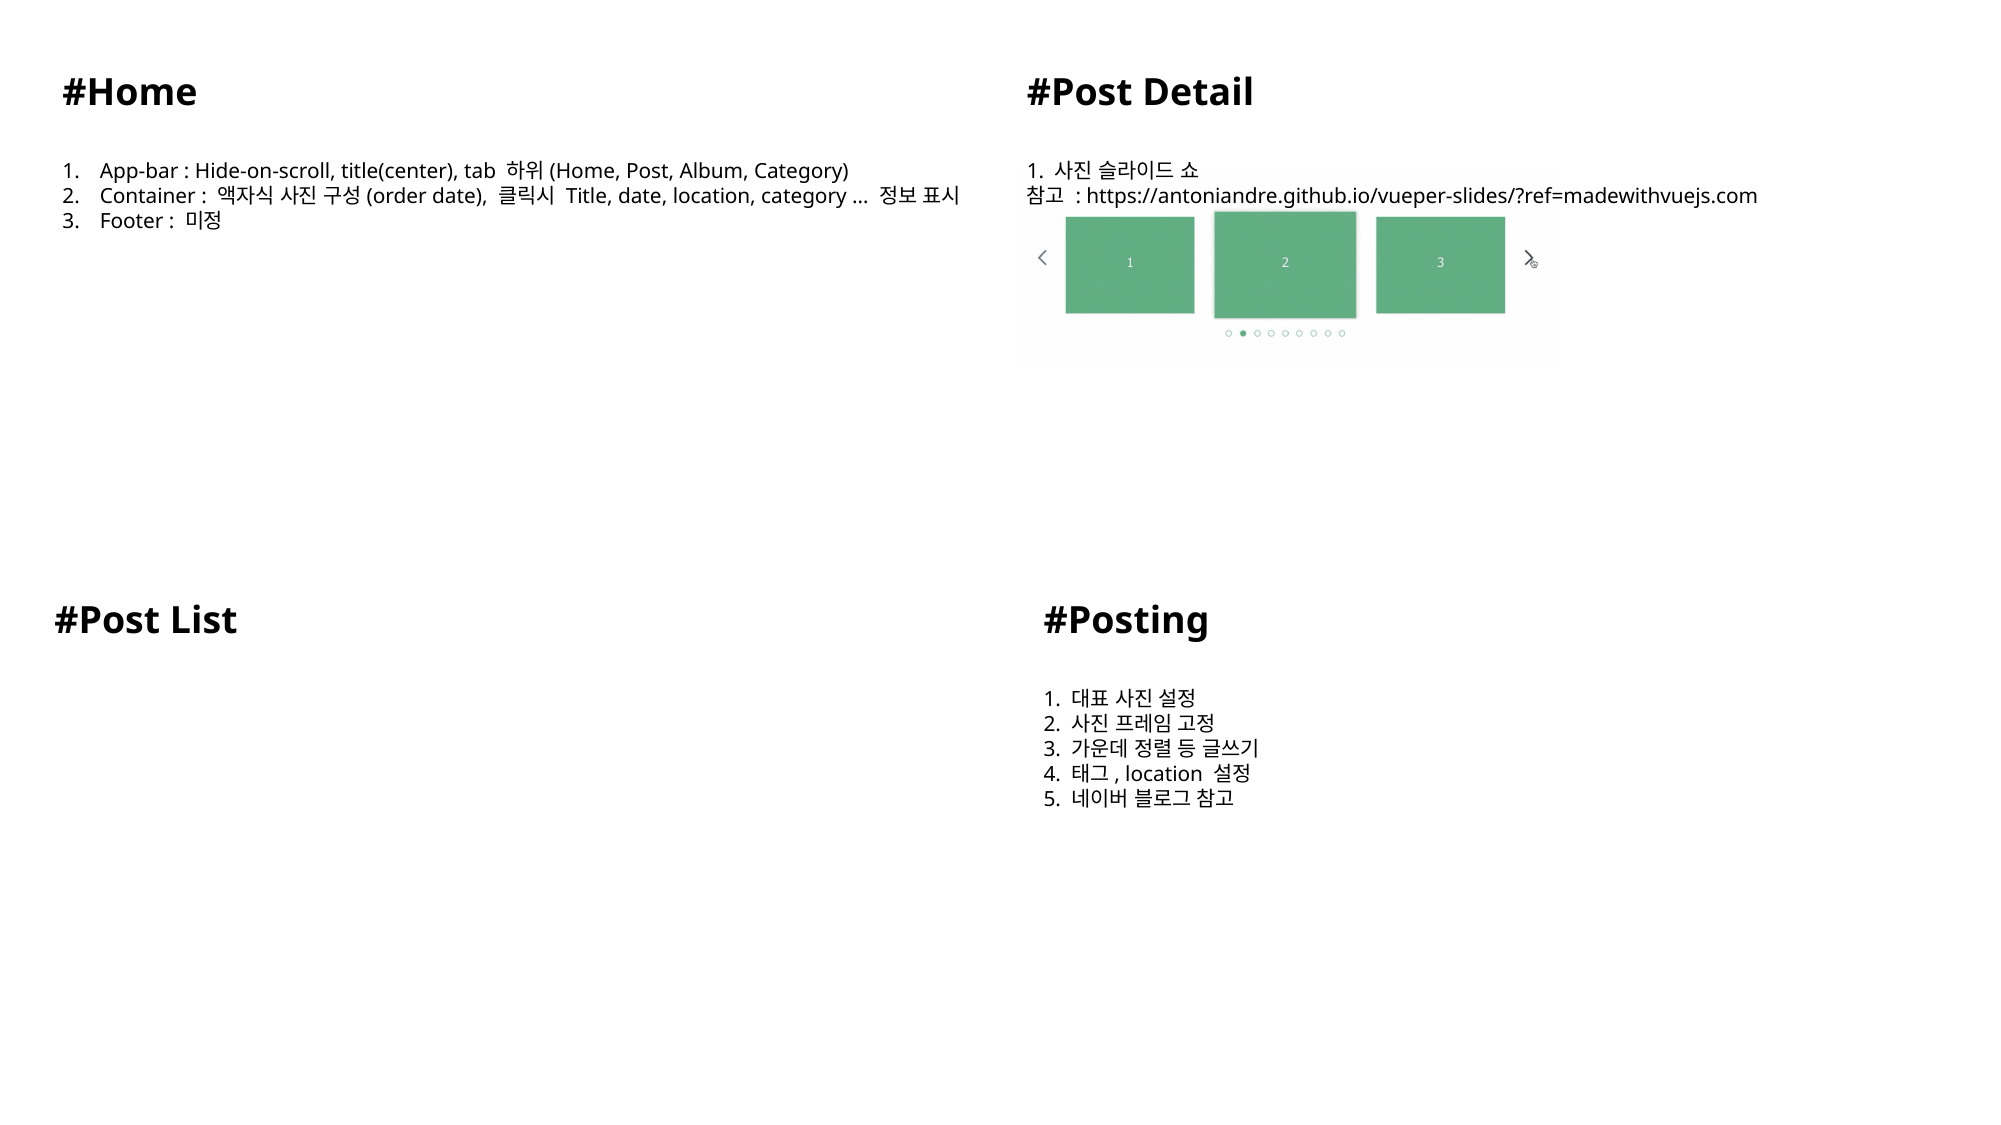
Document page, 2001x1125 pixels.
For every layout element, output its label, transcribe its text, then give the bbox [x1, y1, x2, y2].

picture [1019, 171, 1557, 367]
text_box #Posting 1. 대표 사진 설정 2. 사진 프레임 고정 3. 가운데 정렬 등 글쓰기 4. 태그, location 설정 5. 네이버 블로그 참고 [1028, 588, 1275, 819]
text_box #Post Detail 1. 사진 슬라이드 쇼 참고 : https://antoniandre.github.io/vueper-slides/?ref=madewithvuejs.com [1012, 60, 1774, 215]
text_box #Home App-bar : Hide-on-scroll, title(center), tab 하위(Home, Post, Album, Category) Container : 액자식 사진 구성(order date), 클릭시 Title, date, location, category … 정보 표시 Footer : 미정 [47, 60, 976, 365]
text_box #Post List [39, 588, 253, 774]
